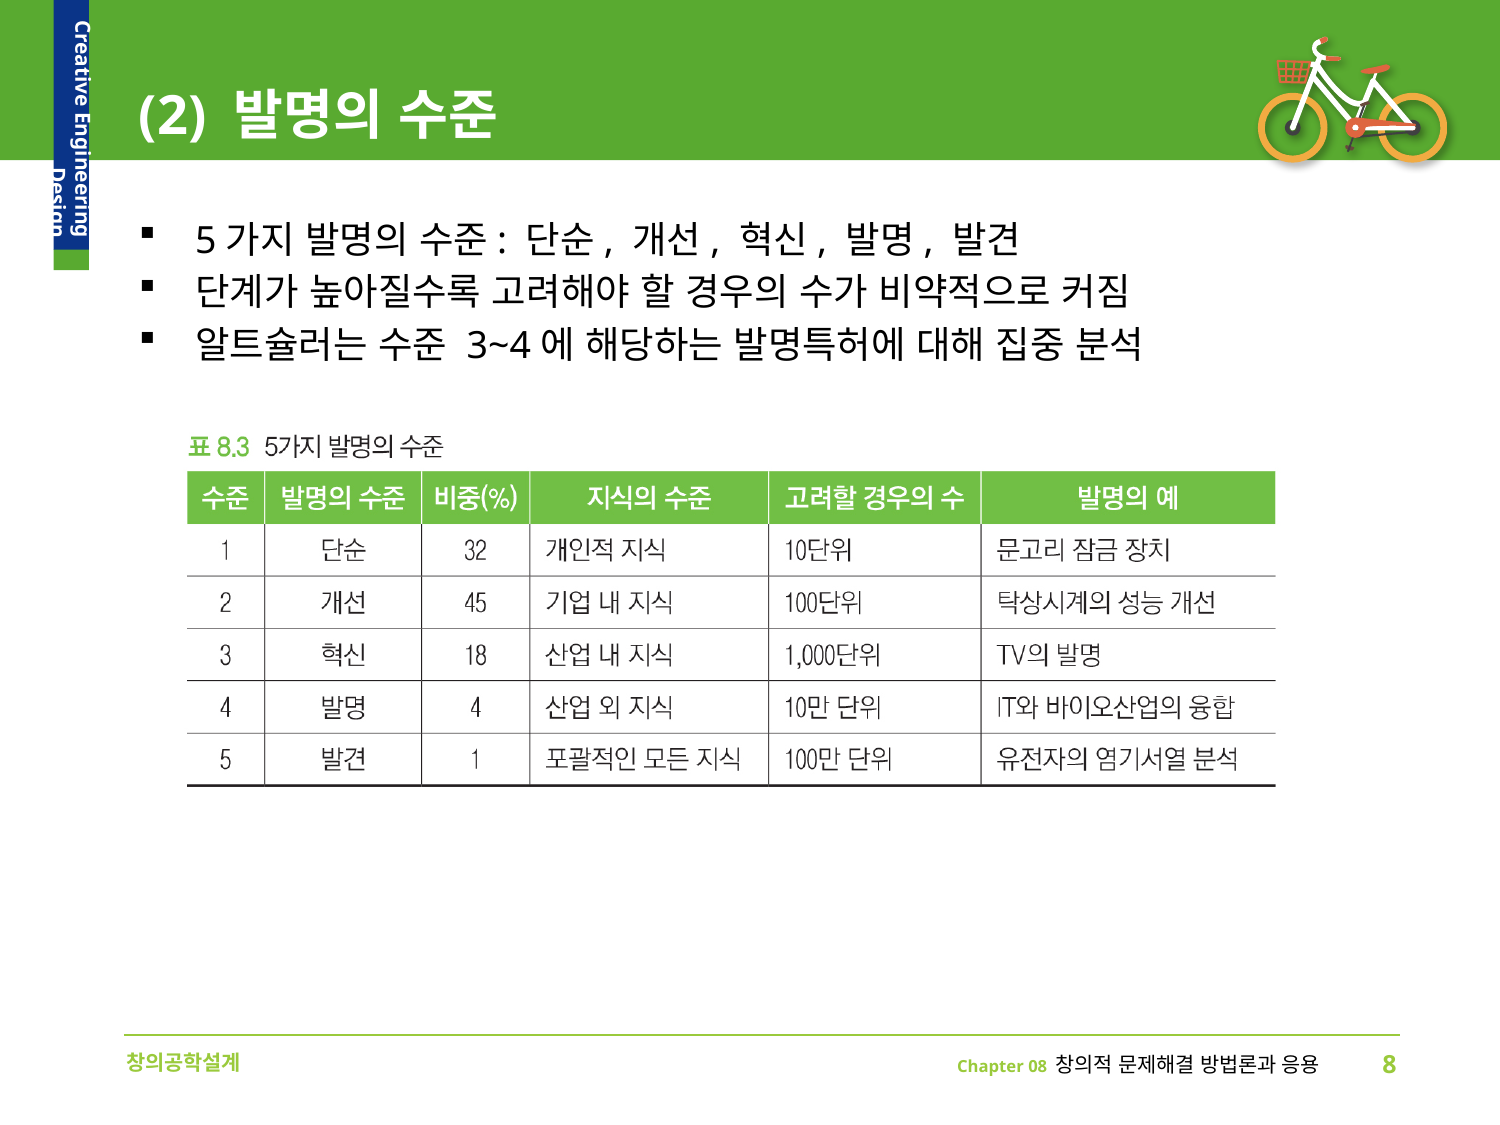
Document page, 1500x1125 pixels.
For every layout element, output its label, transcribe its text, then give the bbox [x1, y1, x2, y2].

list 5가지 발명의 수준: 단순, 개선, 혁신, 발명, 발견 단계가 높아질수록 고려해야 할 경우의 수가 비약적으로 커짐 알트슐러는 수준 3~4에 해당하는 발명특허에 대해 집중 분석 [123, 208, 1400, 799]
title (2) 발명의 수준 [123, 66, 1400, 159]
picture [159, 408, 1292, 817]
